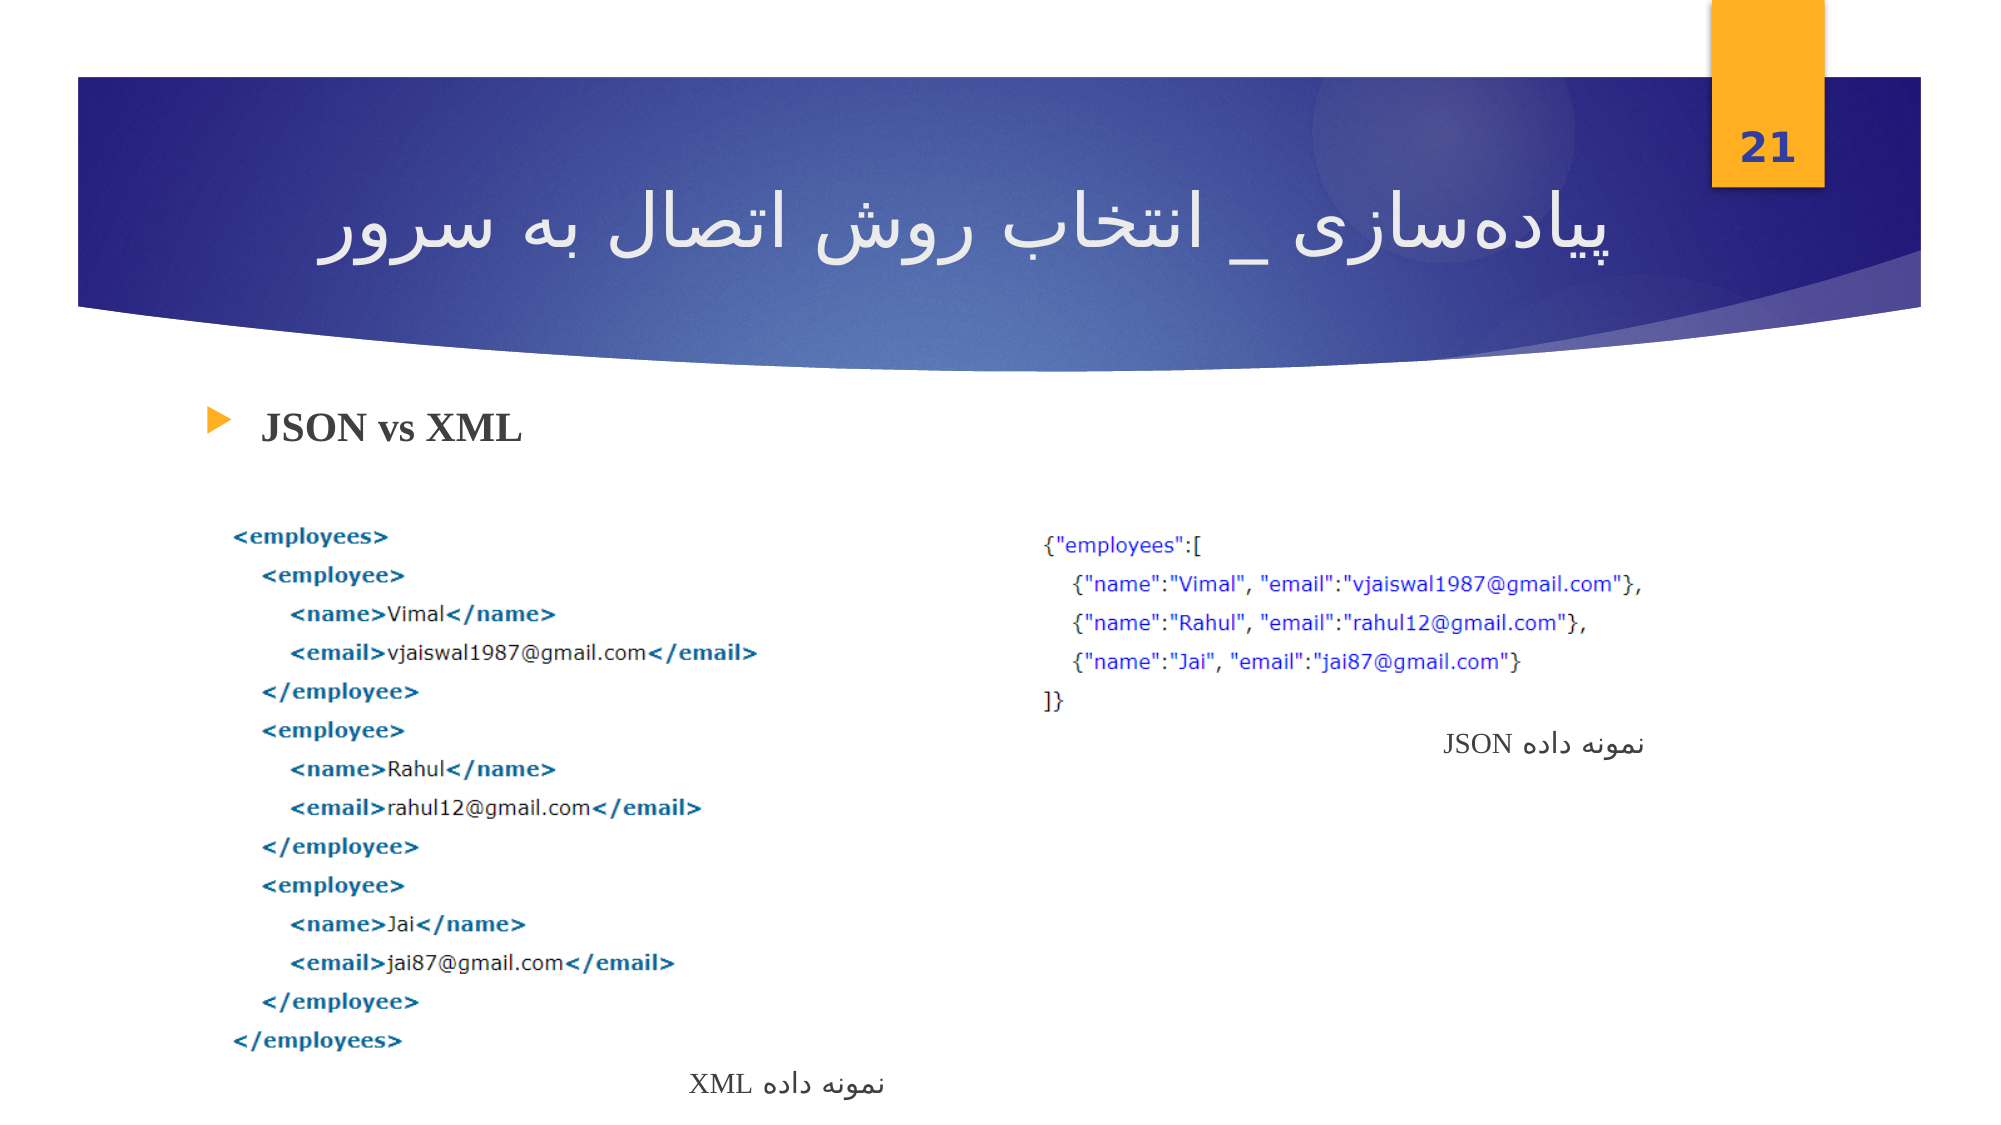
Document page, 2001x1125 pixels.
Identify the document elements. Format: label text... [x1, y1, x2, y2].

text_box نمونه داده JSON [1033, 730, 1661, 775]
text_box نمونه داده XML [222, 1067, 901, 1115]
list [1033, 514, 1661, 723]
picture [222, 514, 901, 1060]
text_box 21 [1712, 113, 1825, 179]
title پیاده‌سازی _ انتخاب روش اتصال به سرور [189, 159, 1627, 276]
text_box JSON vs XML [189, 392, 1627, 472]
